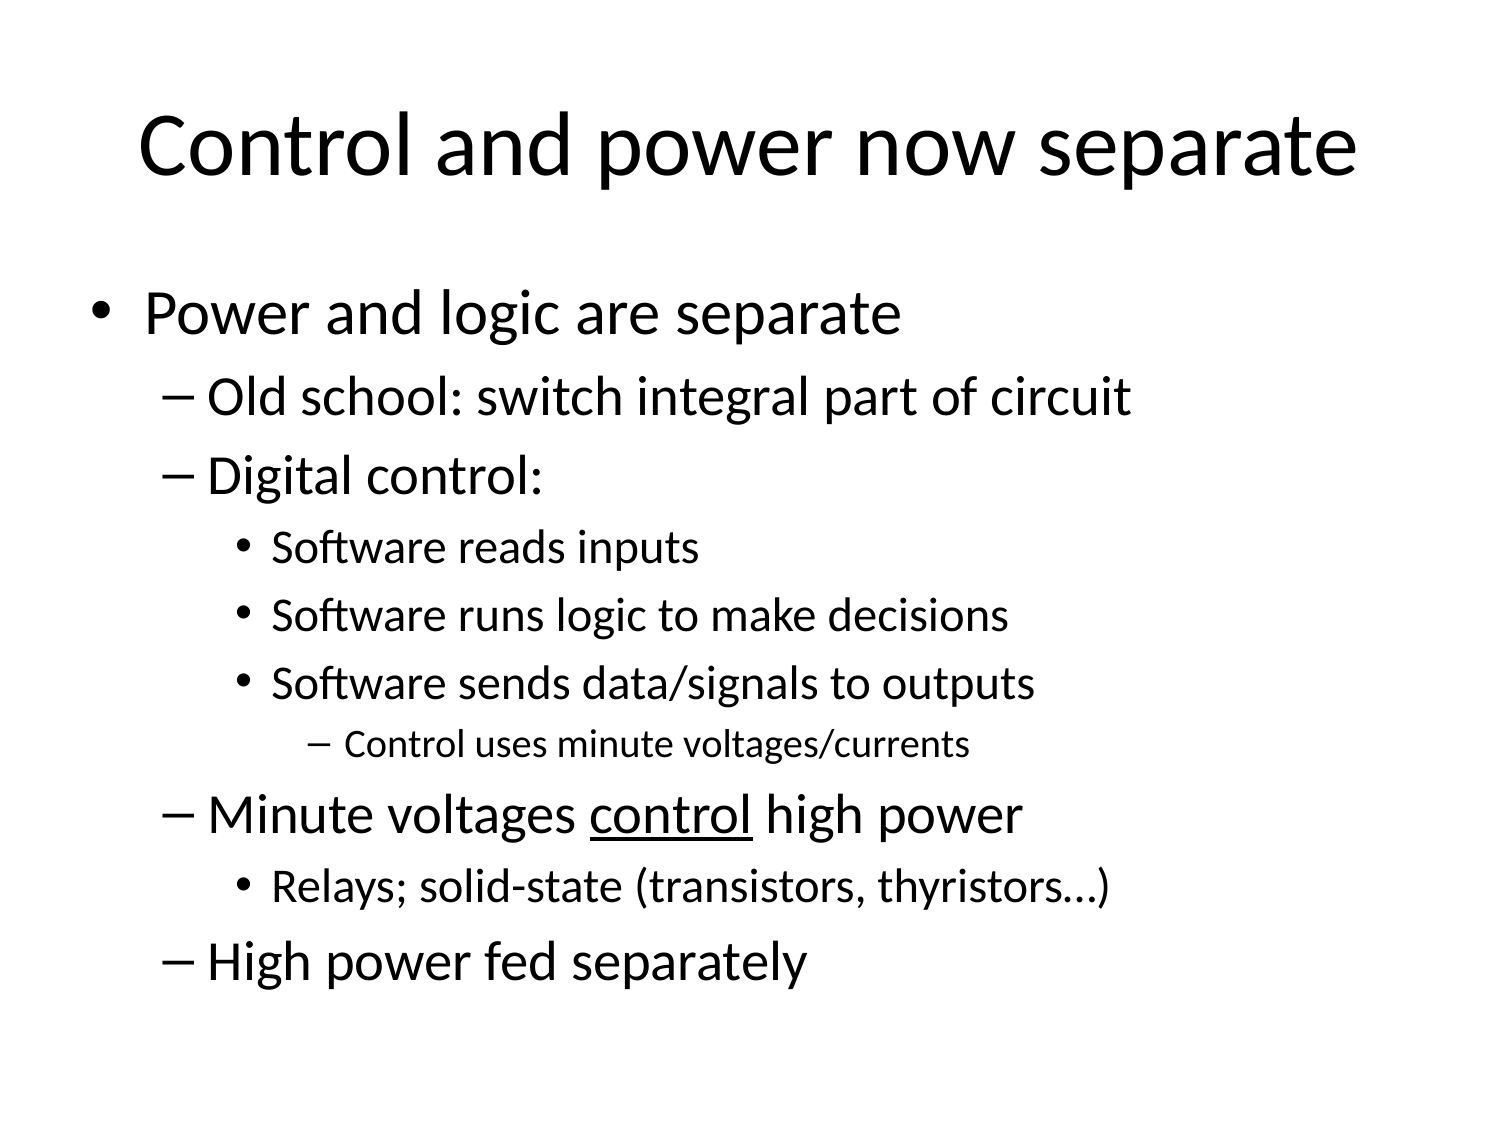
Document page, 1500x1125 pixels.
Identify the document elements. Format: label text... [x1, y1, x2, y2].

text_box Control and power now separate [75, 45, 1425, 233]
text_box Power and logic are separate Old school: switch integral part of circuit Digital control: Software reads inputs Software runs logic to make decisions Software sends data/signals to outputs Control uses minute voltages/currents Minute voltages control high power Relays; solid-state (transistors, thyristors…) High power fed separately [74, 262, 1471, 1005]
